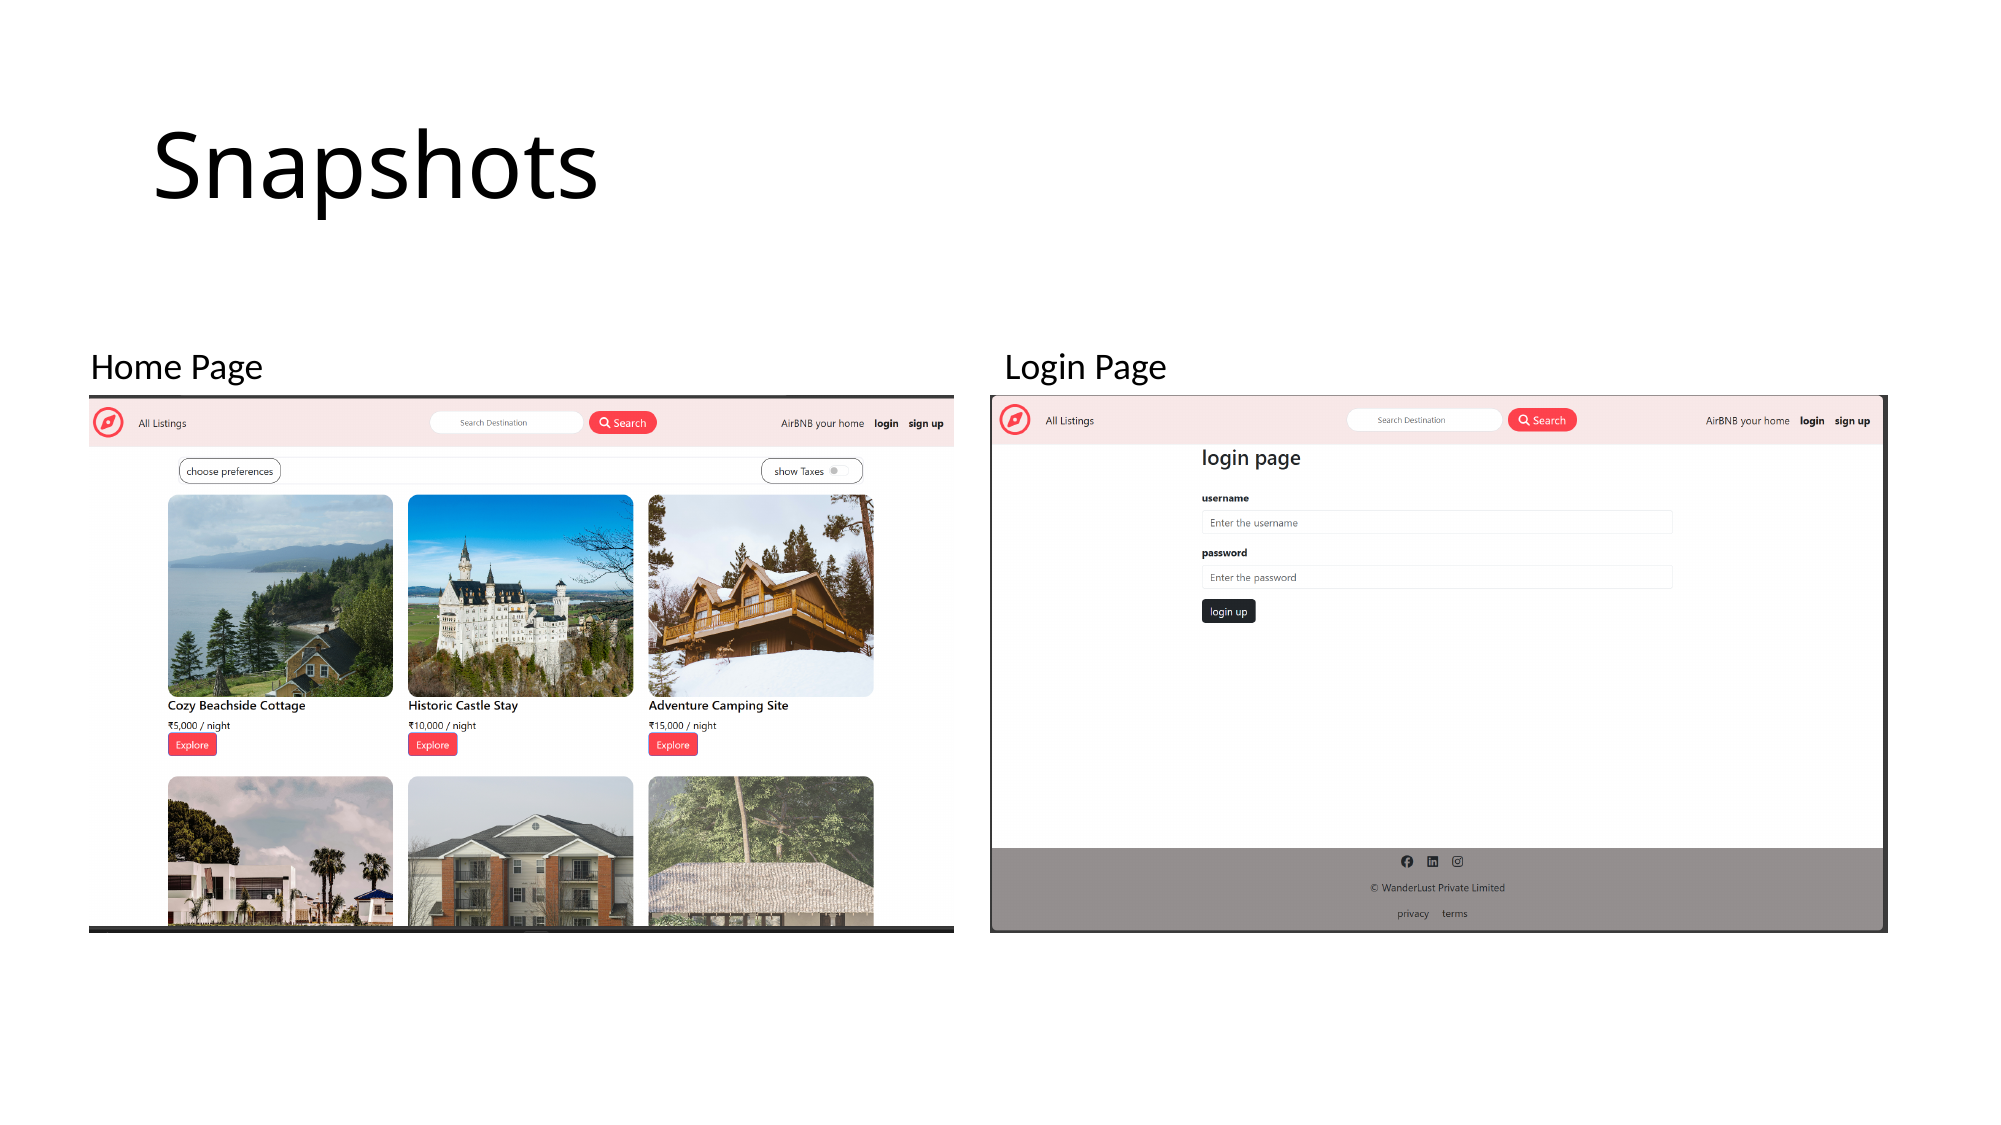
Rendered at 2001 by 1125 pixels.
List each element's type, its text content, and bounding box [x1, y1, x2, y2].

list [89, 395, 954, 933]
text_box Home Page [76, 334, 664, 395]
title Snapshots [137, 59, 1863, 278]
text_box Login Page [989, 334, 1527, 395]
picture [989, 395, 1888, 933]
